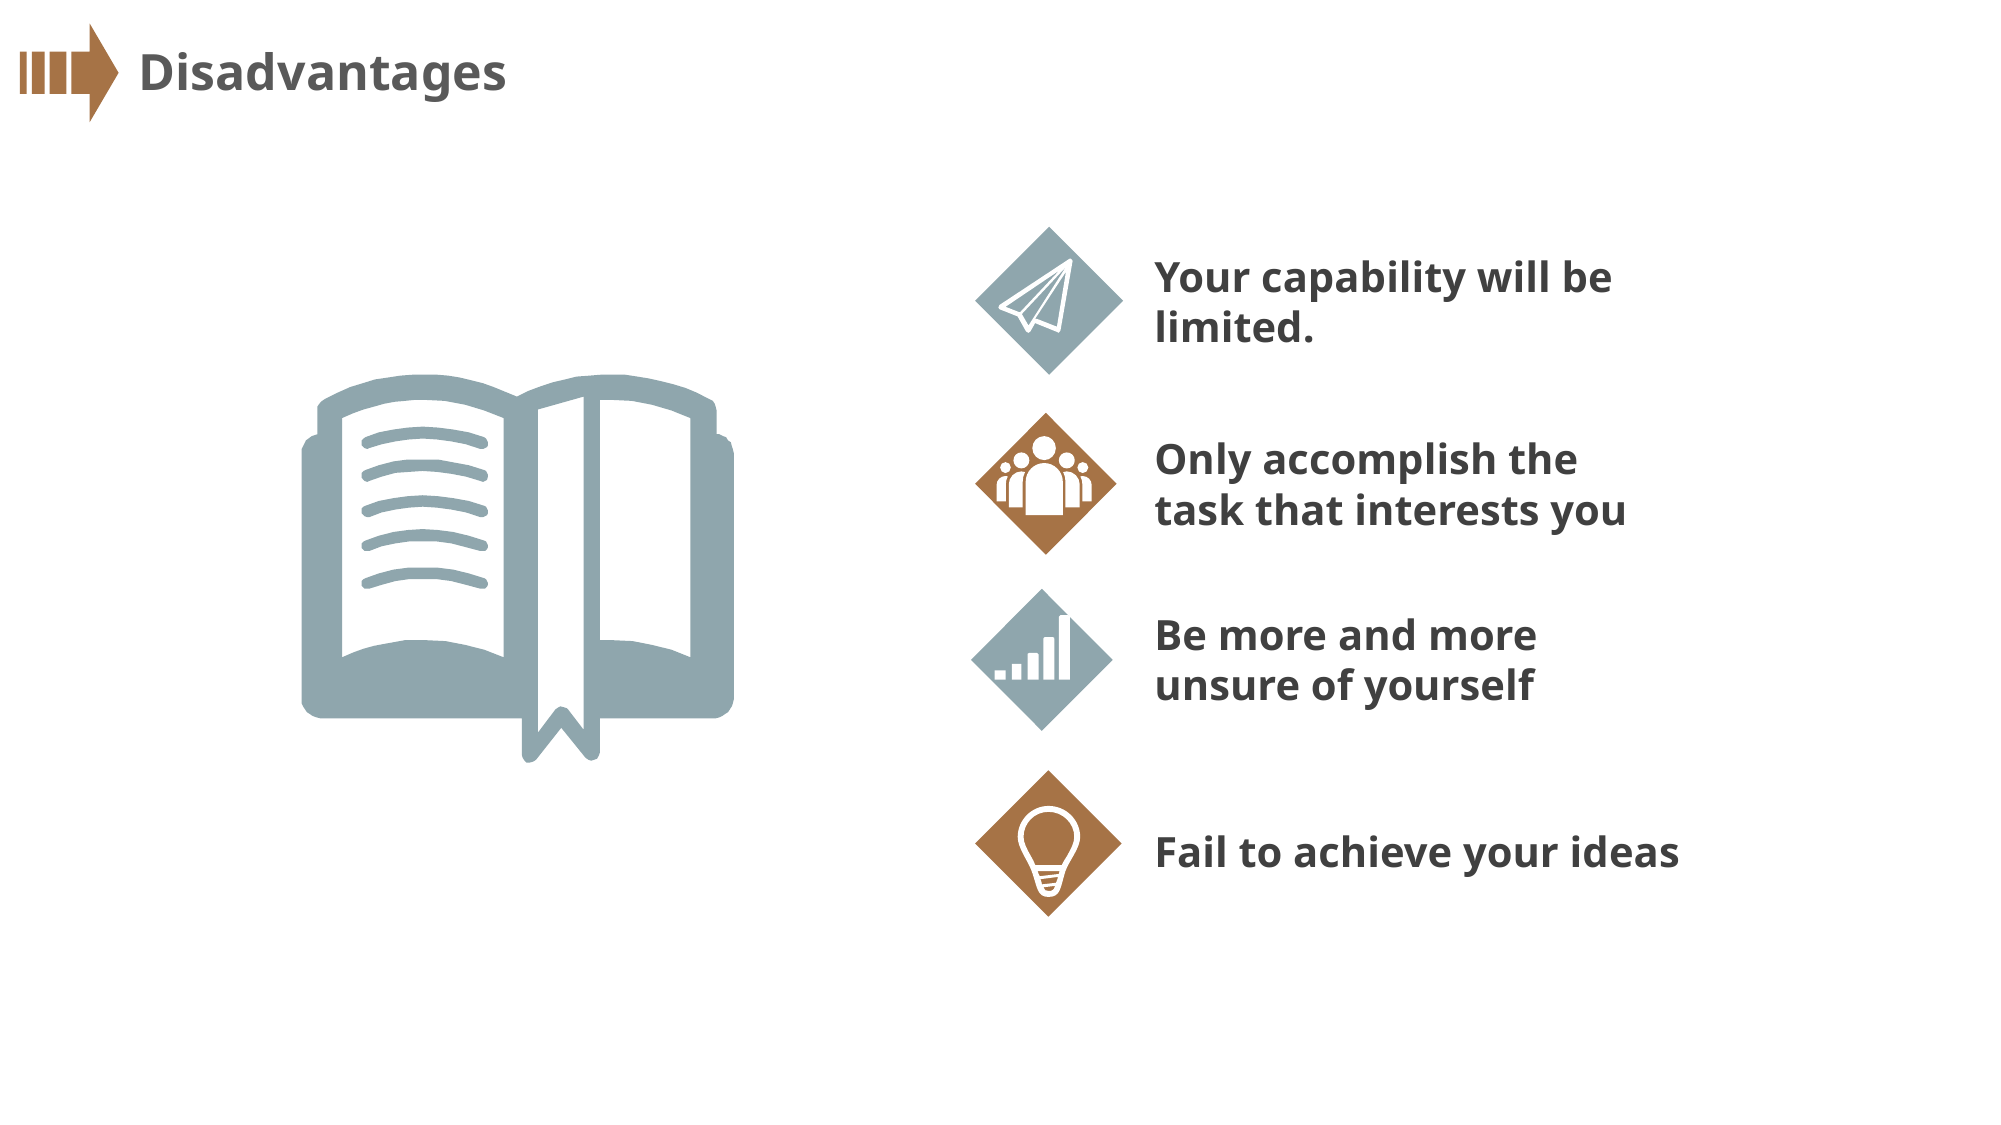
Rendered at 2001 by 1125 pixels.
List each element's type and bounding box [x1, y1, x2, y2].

text_box [19, 51, 28, 95]
text_box [975, 226, 1765, 375]
text_box [975, 412, 1648, 555]
text_box [970, 588, 1706, 731]
text_box [49, 51, 67, 95]
text_box [975, 770, 1783, 917]
text_box [123, 33, 816, 109]
text_box [301, 374, 734, 763]
text_box [31, 51, 46, 95]
text_box [70, 19, 120, 126]
